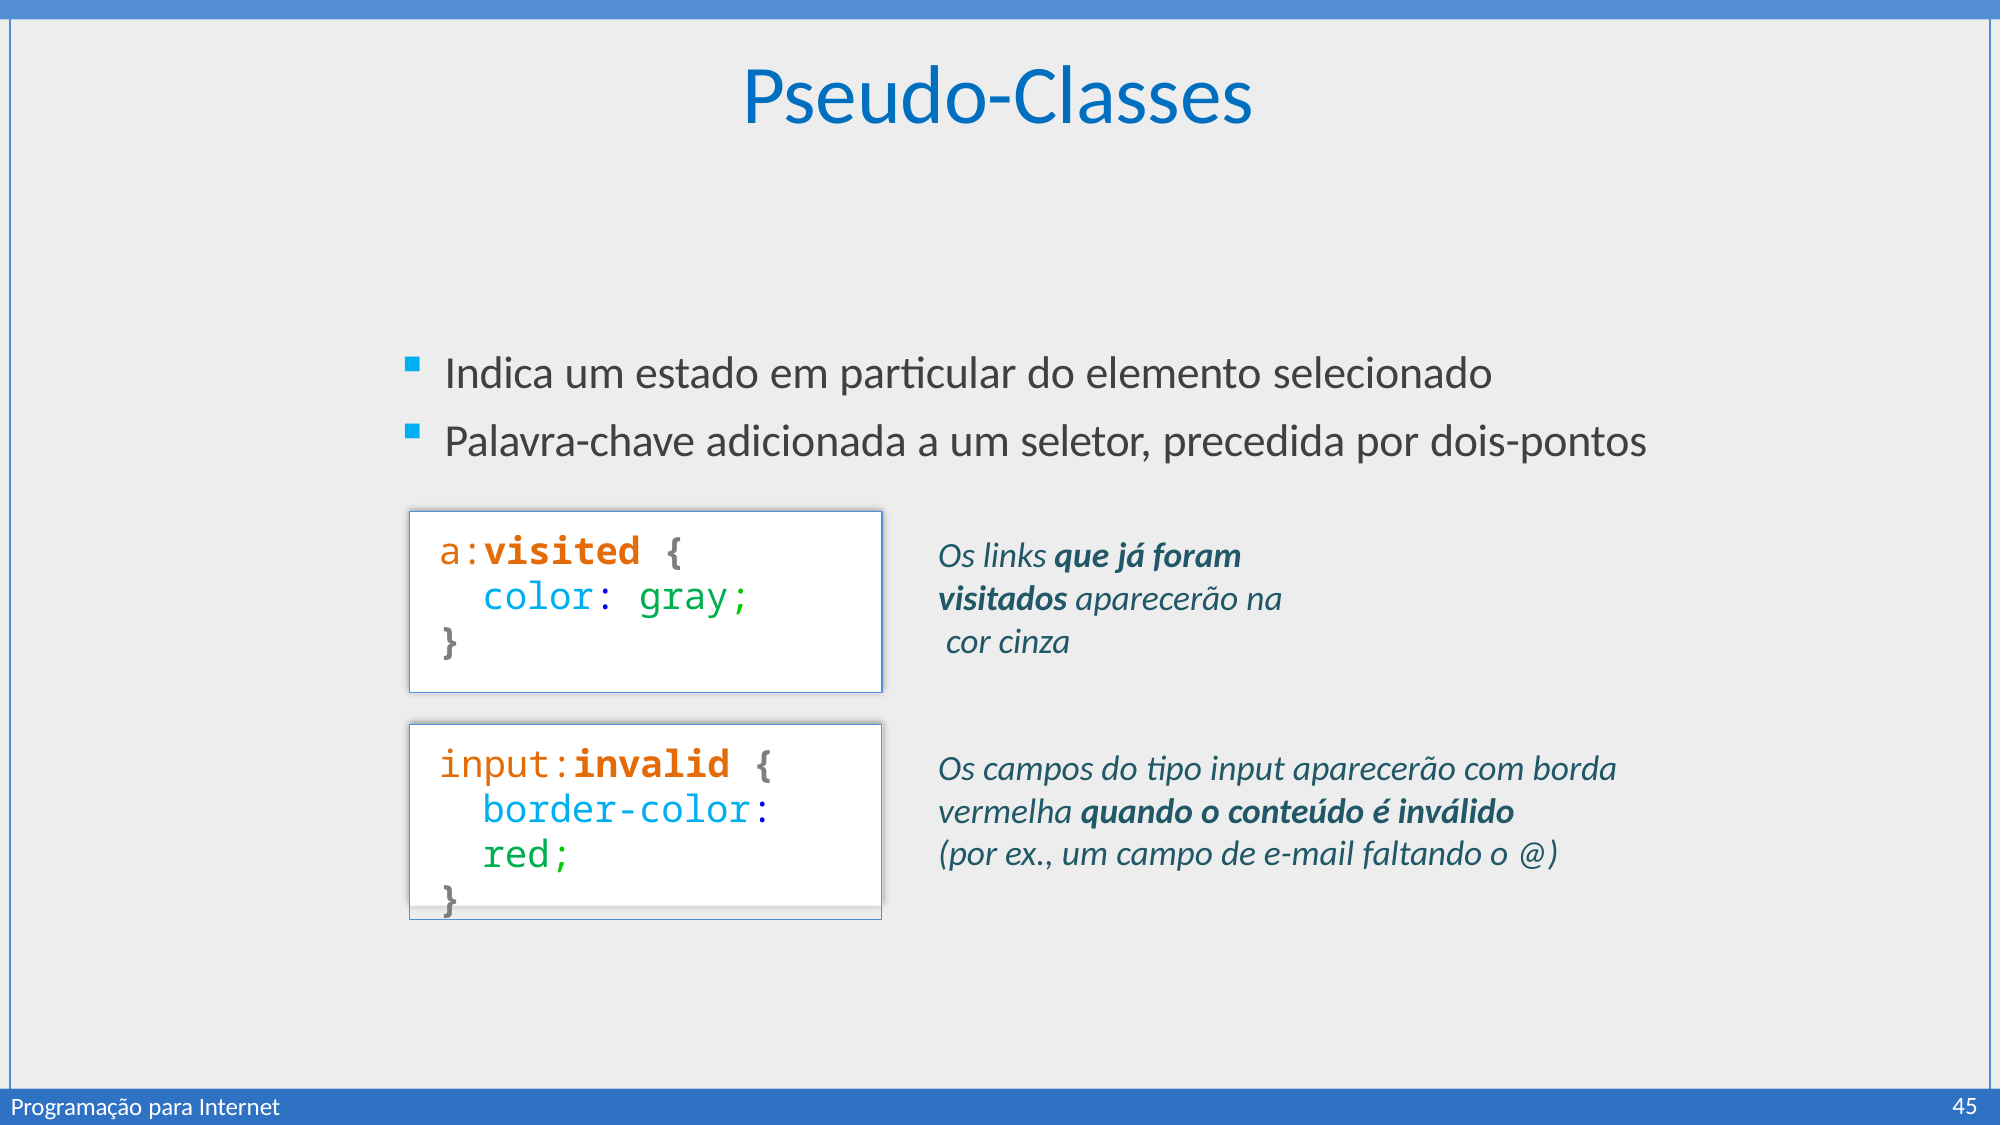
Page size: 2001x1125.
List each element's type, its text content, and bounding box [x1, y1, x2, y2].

text_box Os links que já foram visitados aparecerão na cor cinza [936, 530, 1288, 661]
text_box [397, 500, 893, 704]
text_box Indica um estado em particular do elemento selecionado Palavra-chave adicionada a um seletor, precedida por dois-pontos [398, 333, 1664, 466]
slide_number 45 [1946, 1093, 1985, 1125]
title Pseudo-Classes [740, 38, 1260, 229]
text_box Os campos do tipo input aparecerão com borda vermelha quando o conteúdo é inválido (por ex., um campo de e-mail faltando o @) [936, 743, 1623, 873]
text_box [397, 712, 893, 916]
slide_number Programação para Internet [8, 1094, 287, 1125]
